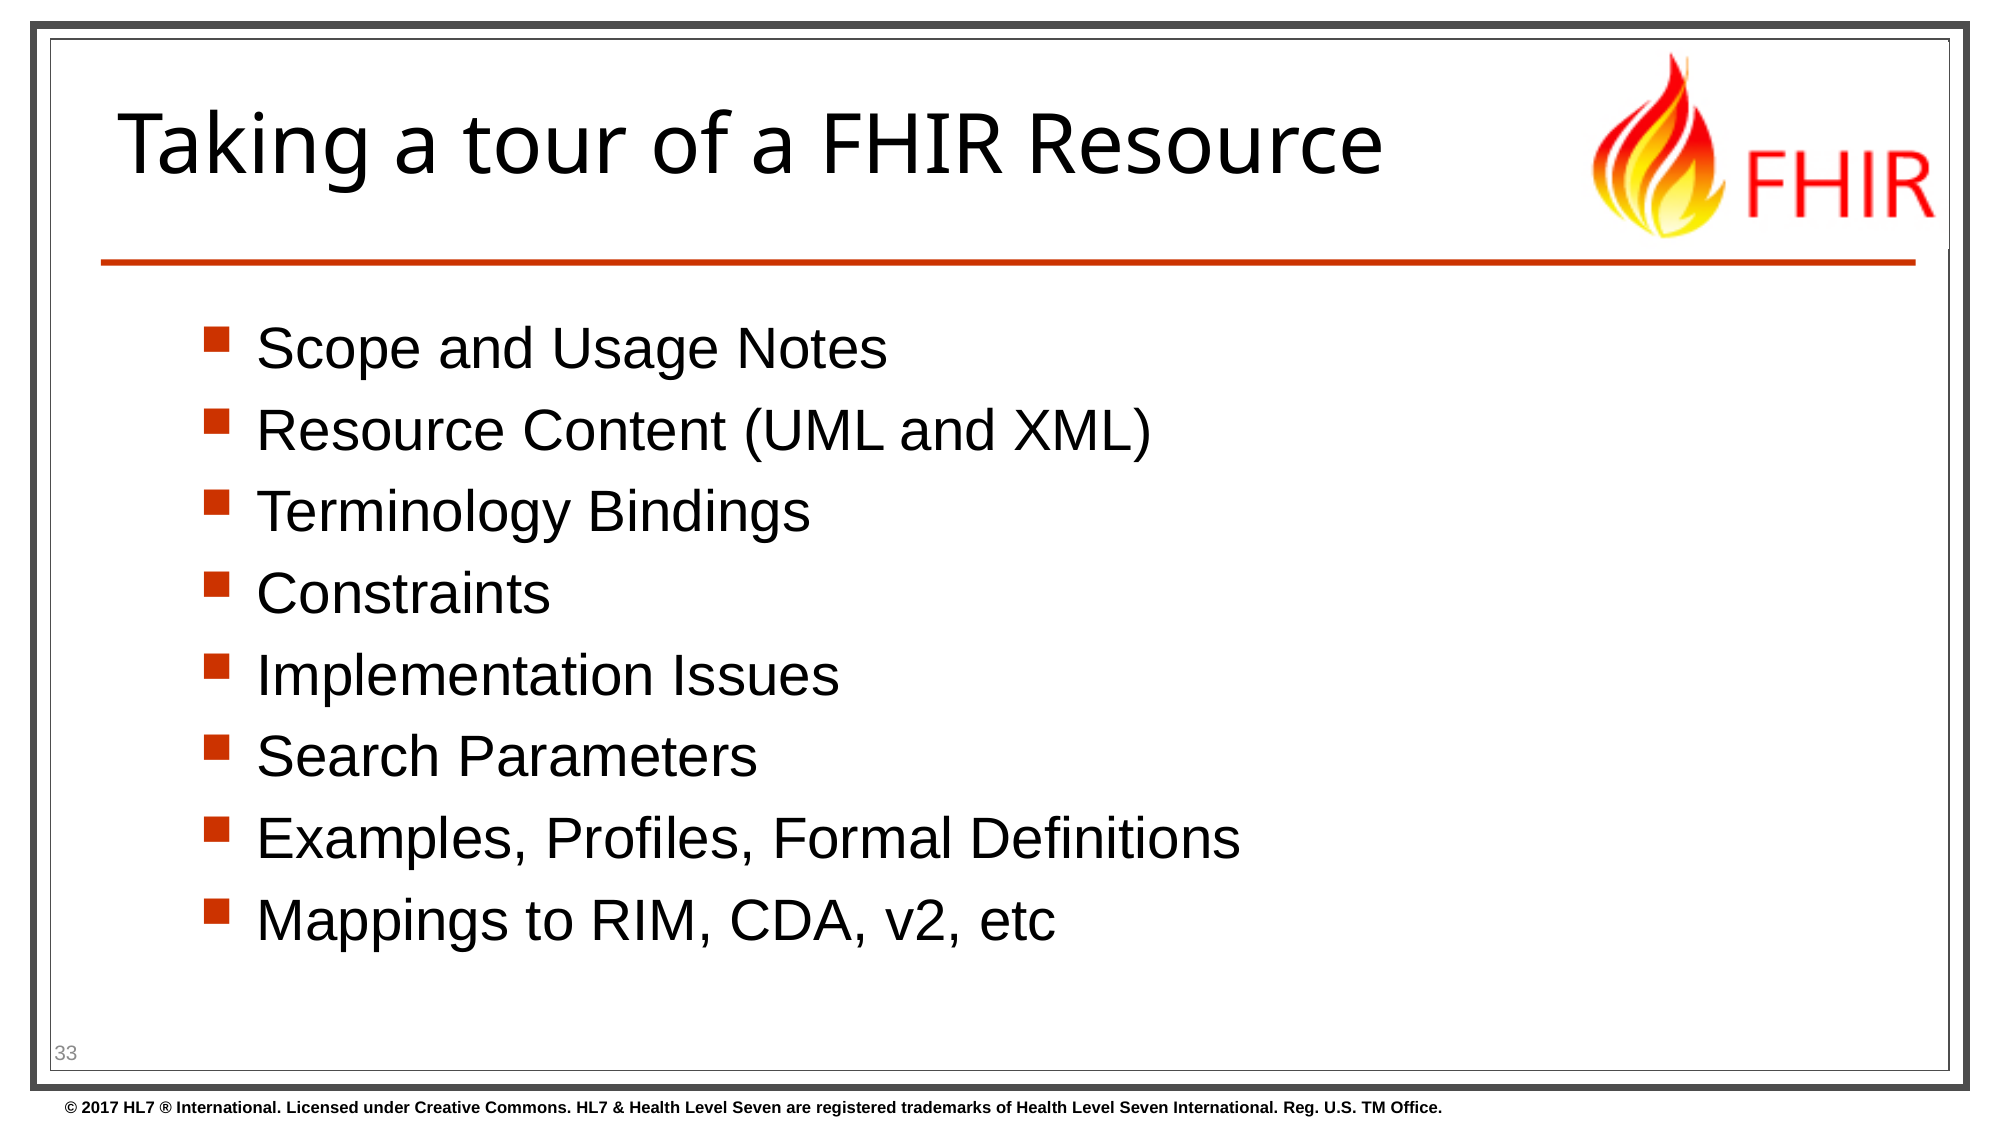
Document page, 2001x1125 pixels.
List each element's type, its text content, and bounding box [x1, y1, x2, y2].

title Taking a tour of a FHIR Resource [102, 54, 1544, 244]
list Scope and Usage Notes Resource Content (UML and XML) Terminology Bindings Constraints Implementation Issues Search Parameters Examples, Profiles, Formal Definitions Mappings to RIM, CDA, v2, etc [185, 302, 1461, 1086]
slide_number 33 [39, 1034, 197, 1071]
picture [1578, 42, 1949, 249]
